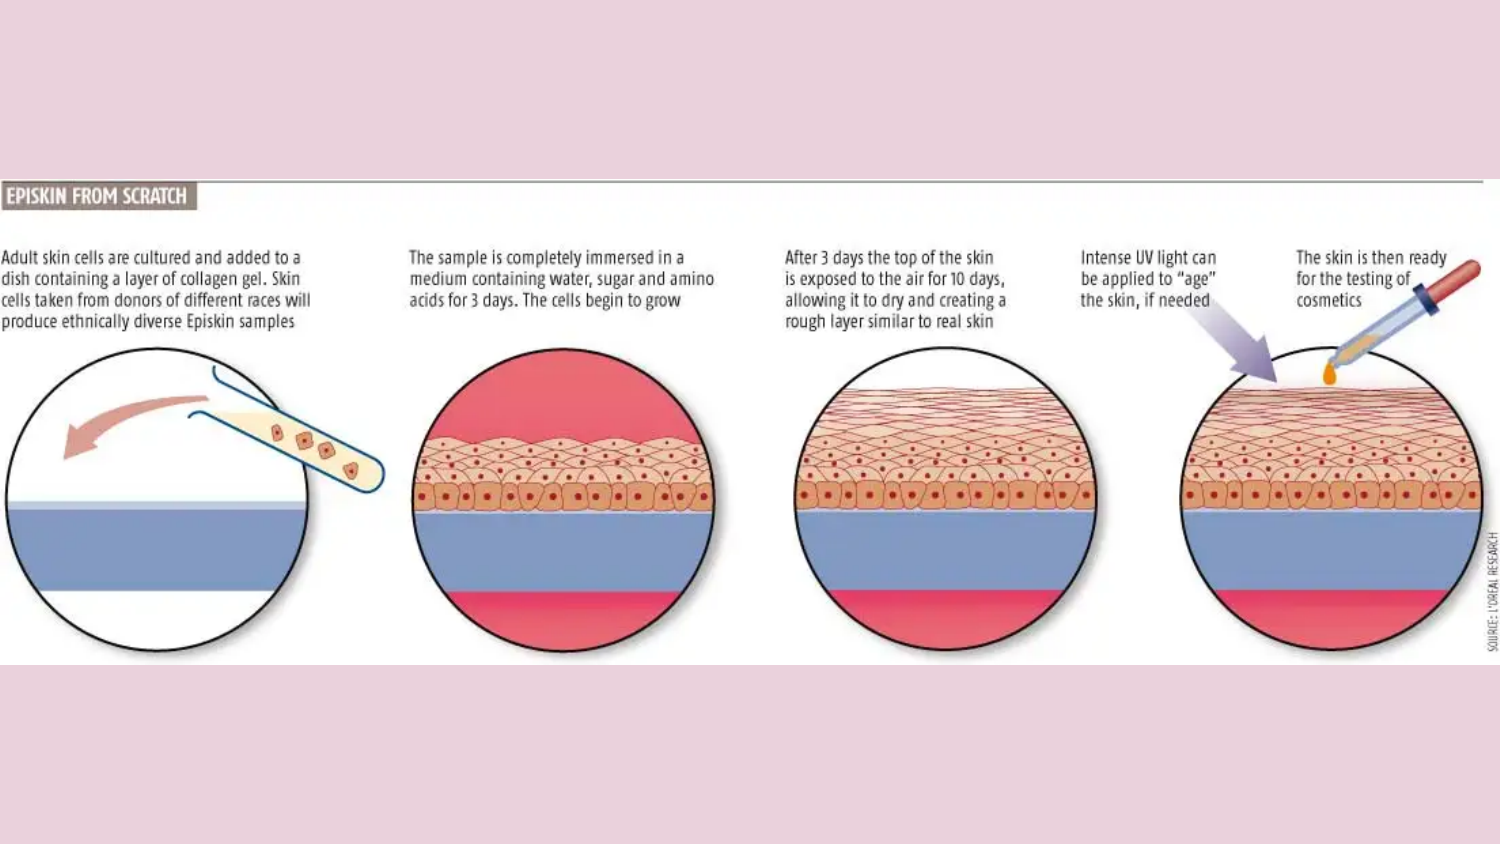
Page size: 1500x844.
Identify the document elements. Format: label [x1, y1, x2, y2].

picture [0, 179, 1500, 665]
